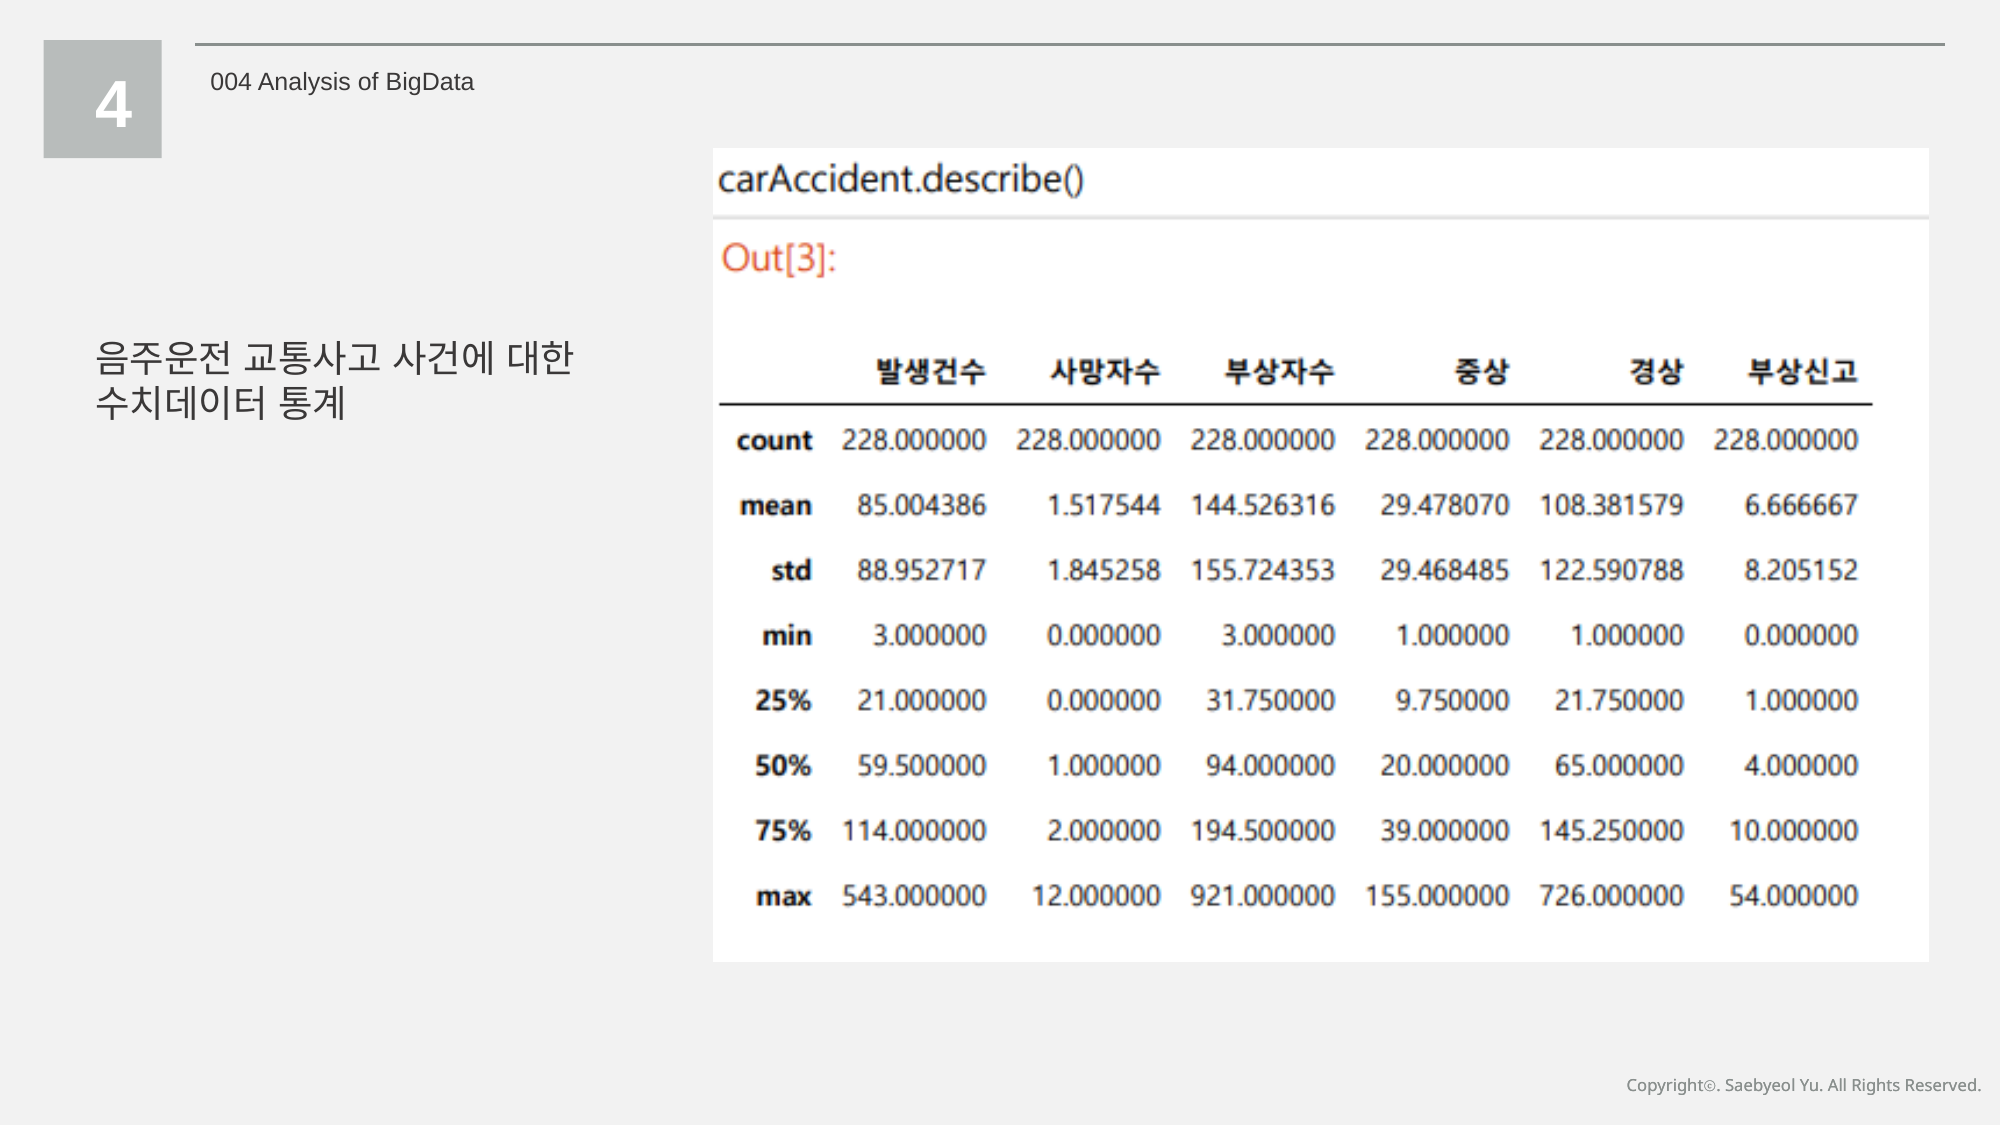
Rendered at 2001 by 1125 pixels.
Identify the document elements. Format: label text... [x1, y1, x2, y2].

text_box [194, 57, 492, 167]
text_box Copyrightⓒ. Saebyeol Yu. All Rights Reserved. [1611, 1067, 1998, 1102]
text_box 음주운전 교통사고 사건에 대한 수치데이터 통계 [80, 327, 713, 433]
text_box [42, 39, 163, 159]
text_box 4 [80, 52, 123, 148]
picture [713, 148, 1929, 963]
